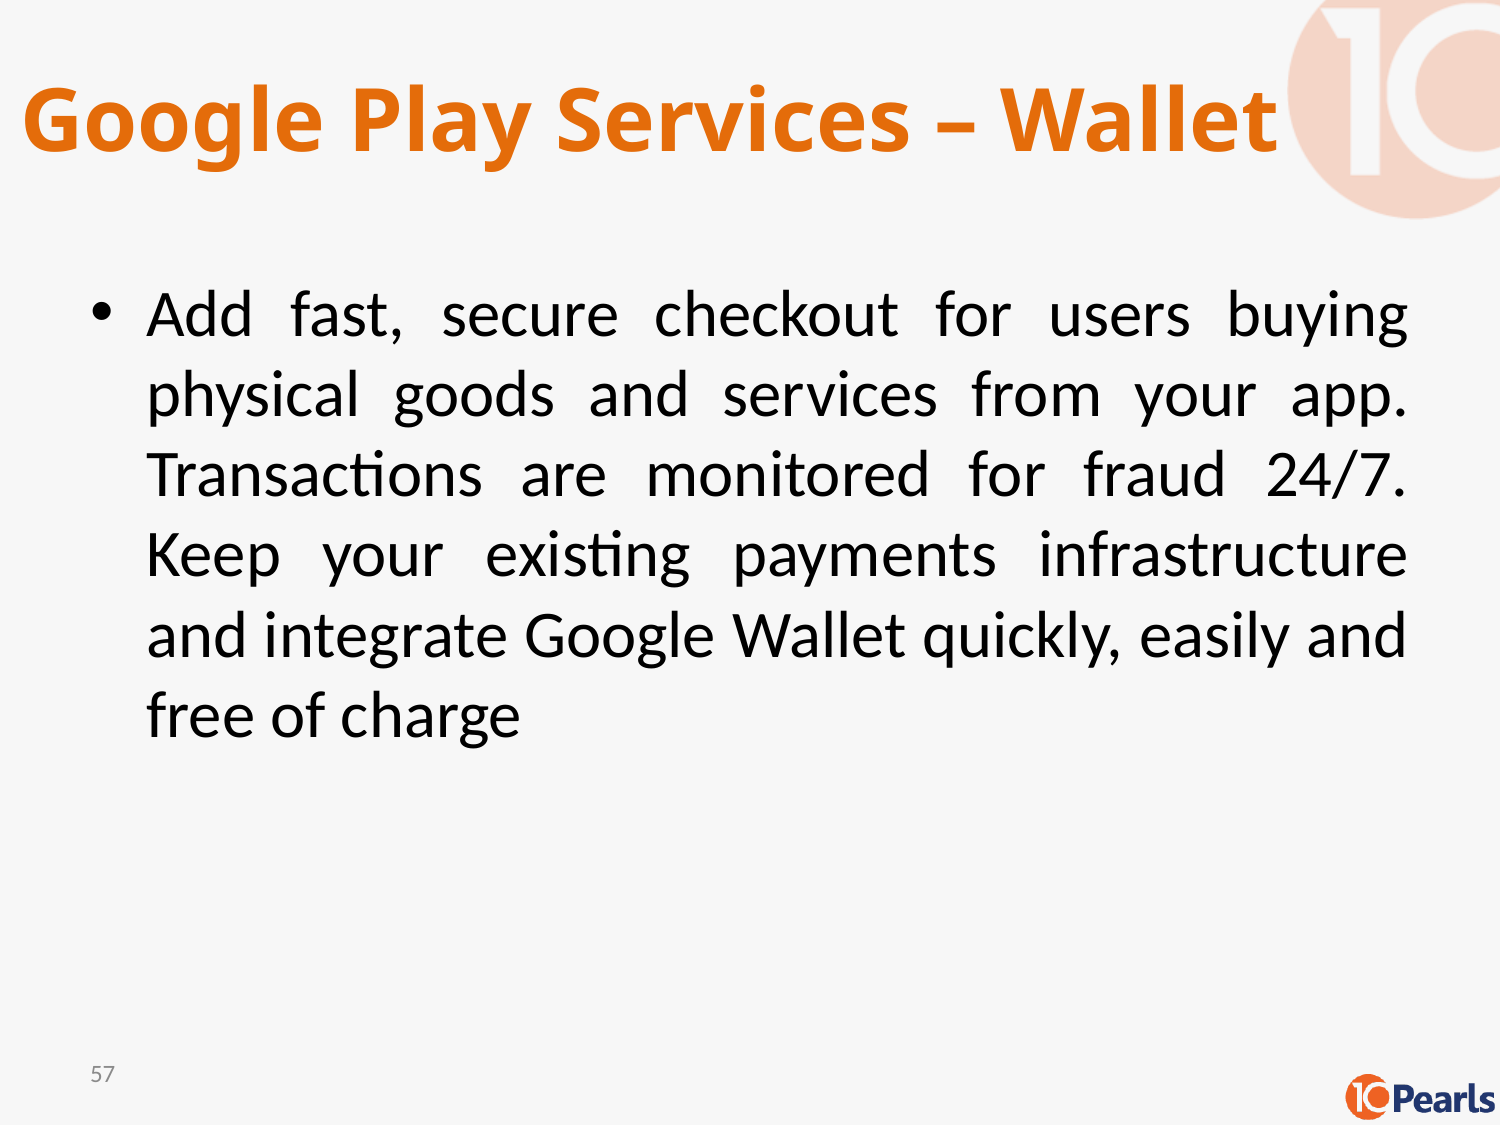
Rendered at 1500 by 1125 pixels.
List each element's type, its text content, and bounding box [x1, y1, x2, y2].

title Google Play Services – Wallet [0, 45, 1282, 188]
slide_number 57 [75, 1042, 425, 1103]
picture [1287, 0, 1500, 221]
list Add fast, secure checkout for users buying physical goods and services from your app. Transactions are monitored for fraud 24/7. Keep your existing payments infrastructure and integrate Google Wallet quickly, easily and free of charge [75, 262, 1425, 1005]
picture [1345, 1074, 1495, 1120]
